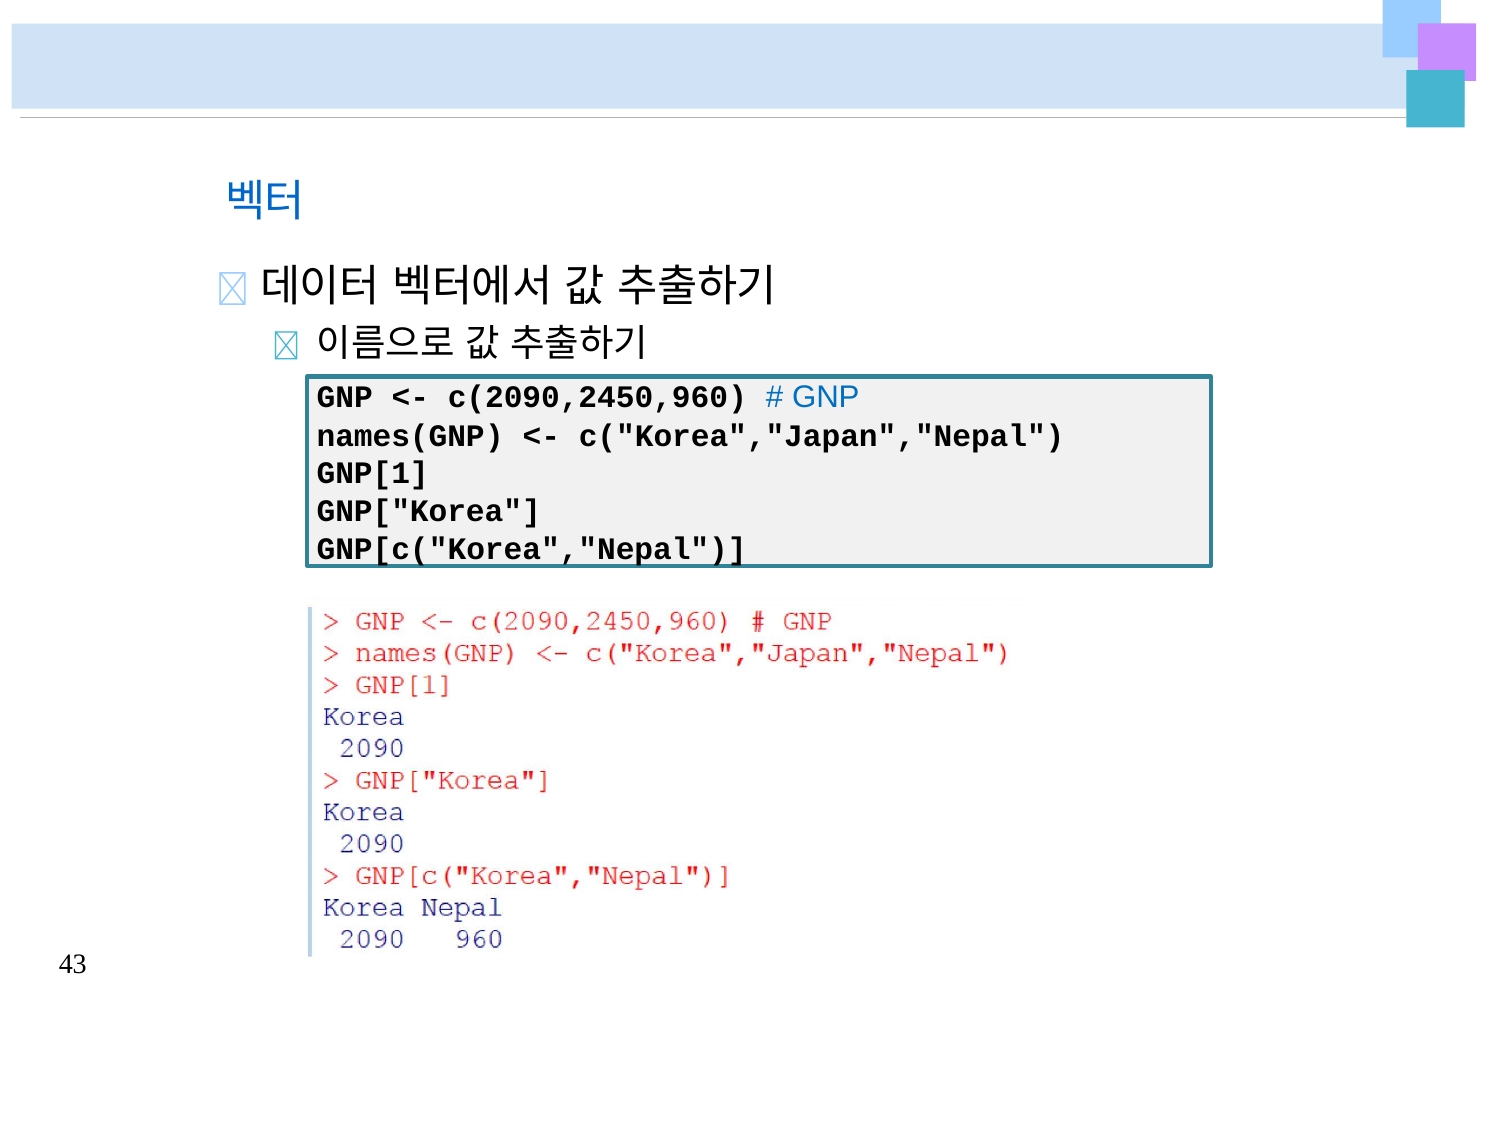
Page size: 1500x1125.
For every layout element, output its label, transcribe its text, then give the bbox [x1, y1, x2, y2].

slide_number 43 [55, 945, 90, 1125]
picture [305, 597, 1026, 964]
text_box  이름으로 값 추출하기 [271, 319, 674, 364]
text_box  데이터 벡터에서 값 추출하기 [214, 258, 832, 311]
text_box 벡터 [223, 172, 315, 226]
text_box GNP <- c(2090,2450,960) # GNP names(GNP) <- c("Korea","Japan","Nepal") GNP[1] GNP["Korea"] GNP[c("Korea","Nepal")] [307, 376, 1211, 566]
